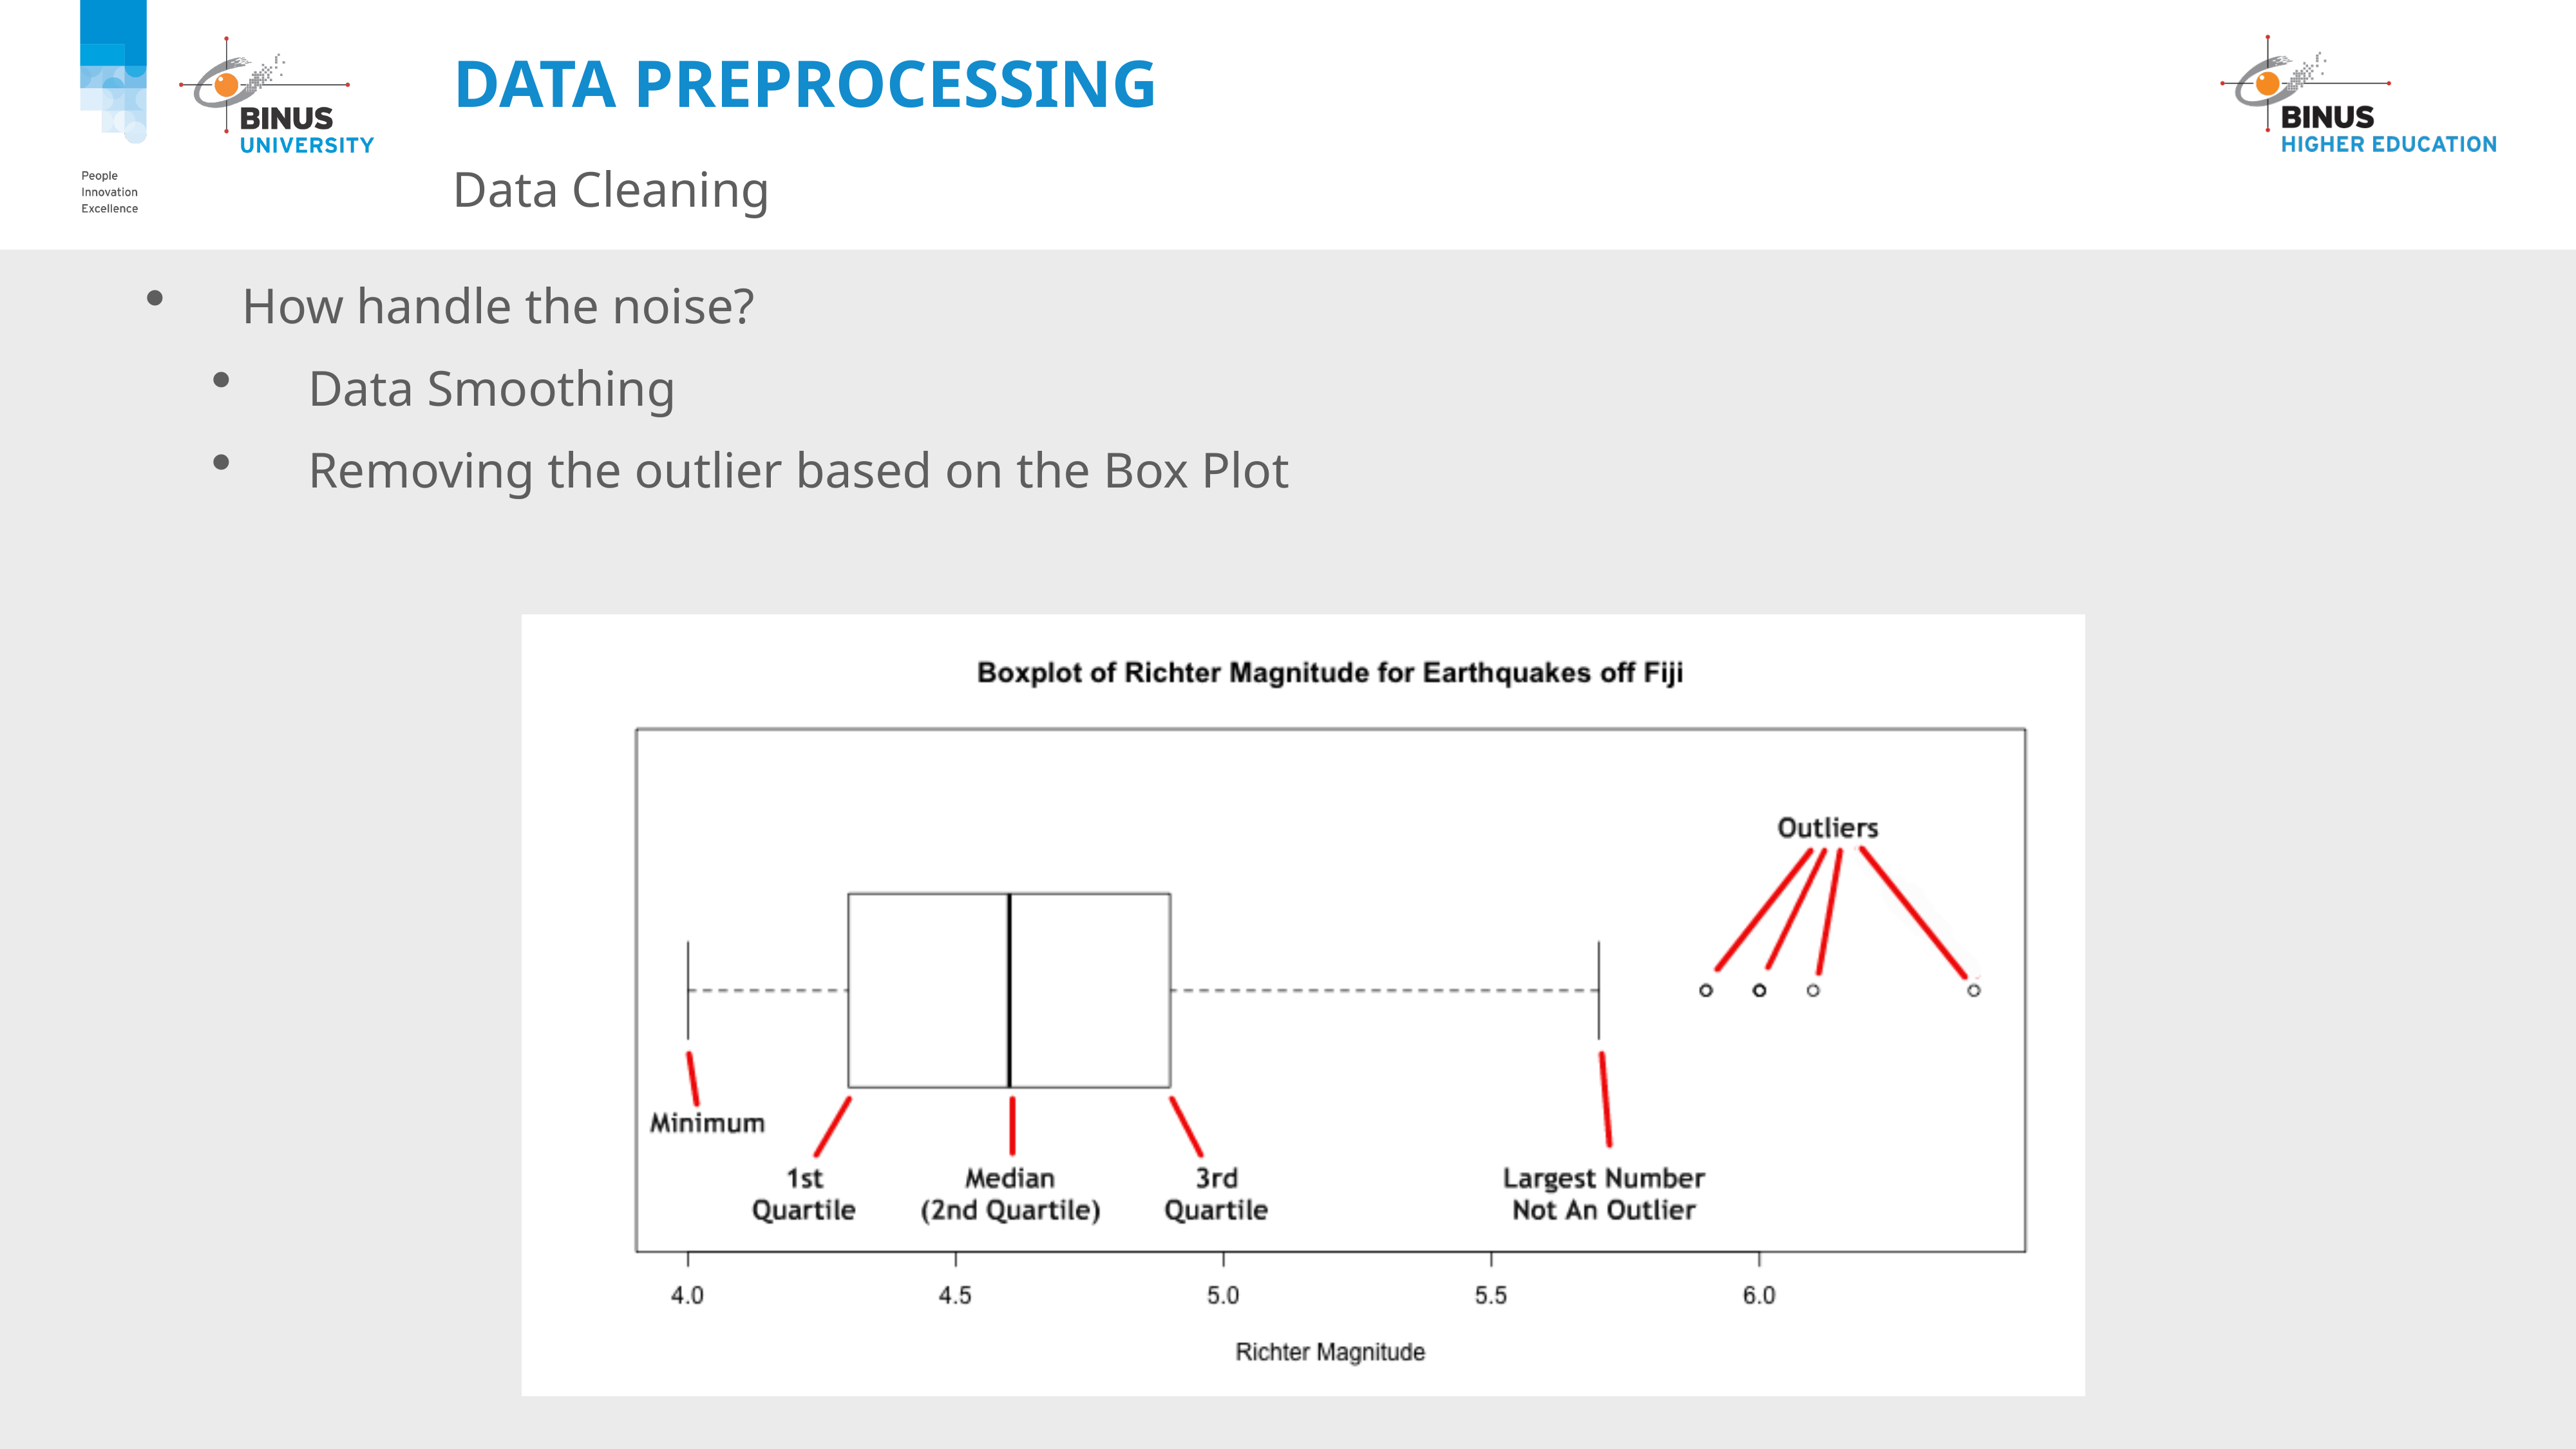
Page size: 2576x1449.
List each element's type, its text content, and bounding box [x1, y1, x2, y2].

list How handle the noise? Data Smoothing Removing the outlier based on the Box Plot [48, 270, 2520, 1449]
title Data Preprocessing [448, 52, 2003, 108]
picture [81, 146, 146, 213]
text_box Data Cleaning [447, 153, 777, 223]
picture [80, 66, 147, 144]
picture [2199, 0, 2496, 156]
picture [174, 25, 374, 161]
picture [522, 614, 2086, 1397]
